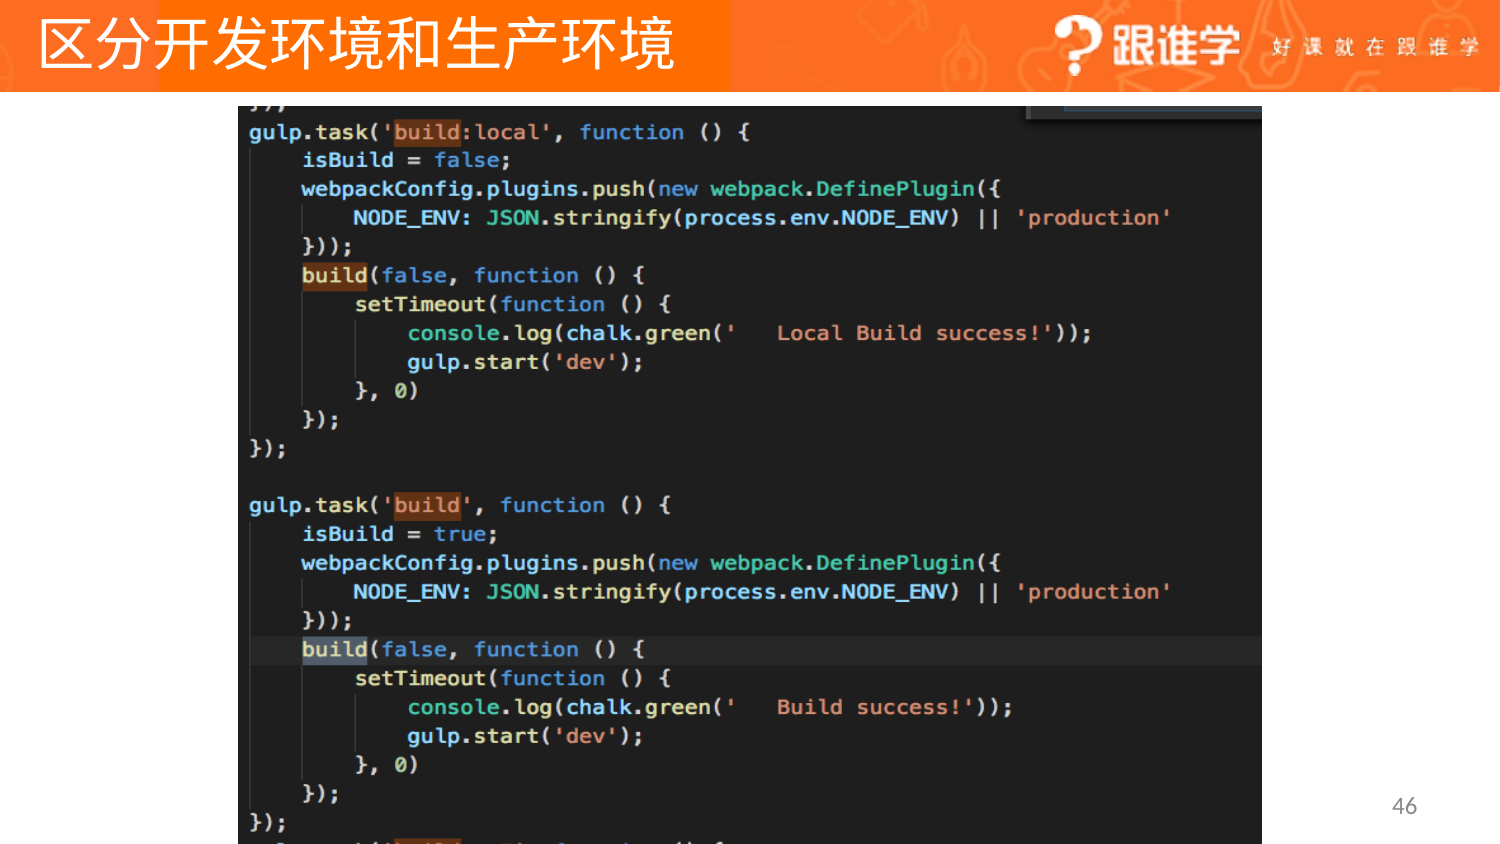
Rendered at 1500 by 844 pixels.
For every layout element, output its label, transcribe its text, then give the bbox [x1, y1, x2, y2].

slide_number 46 [1267, 781, 1426, 828]
picture [0, 0, 1500, 844]
text_box 区分开发环境和生产环境 [28, 100, 717, 155]
